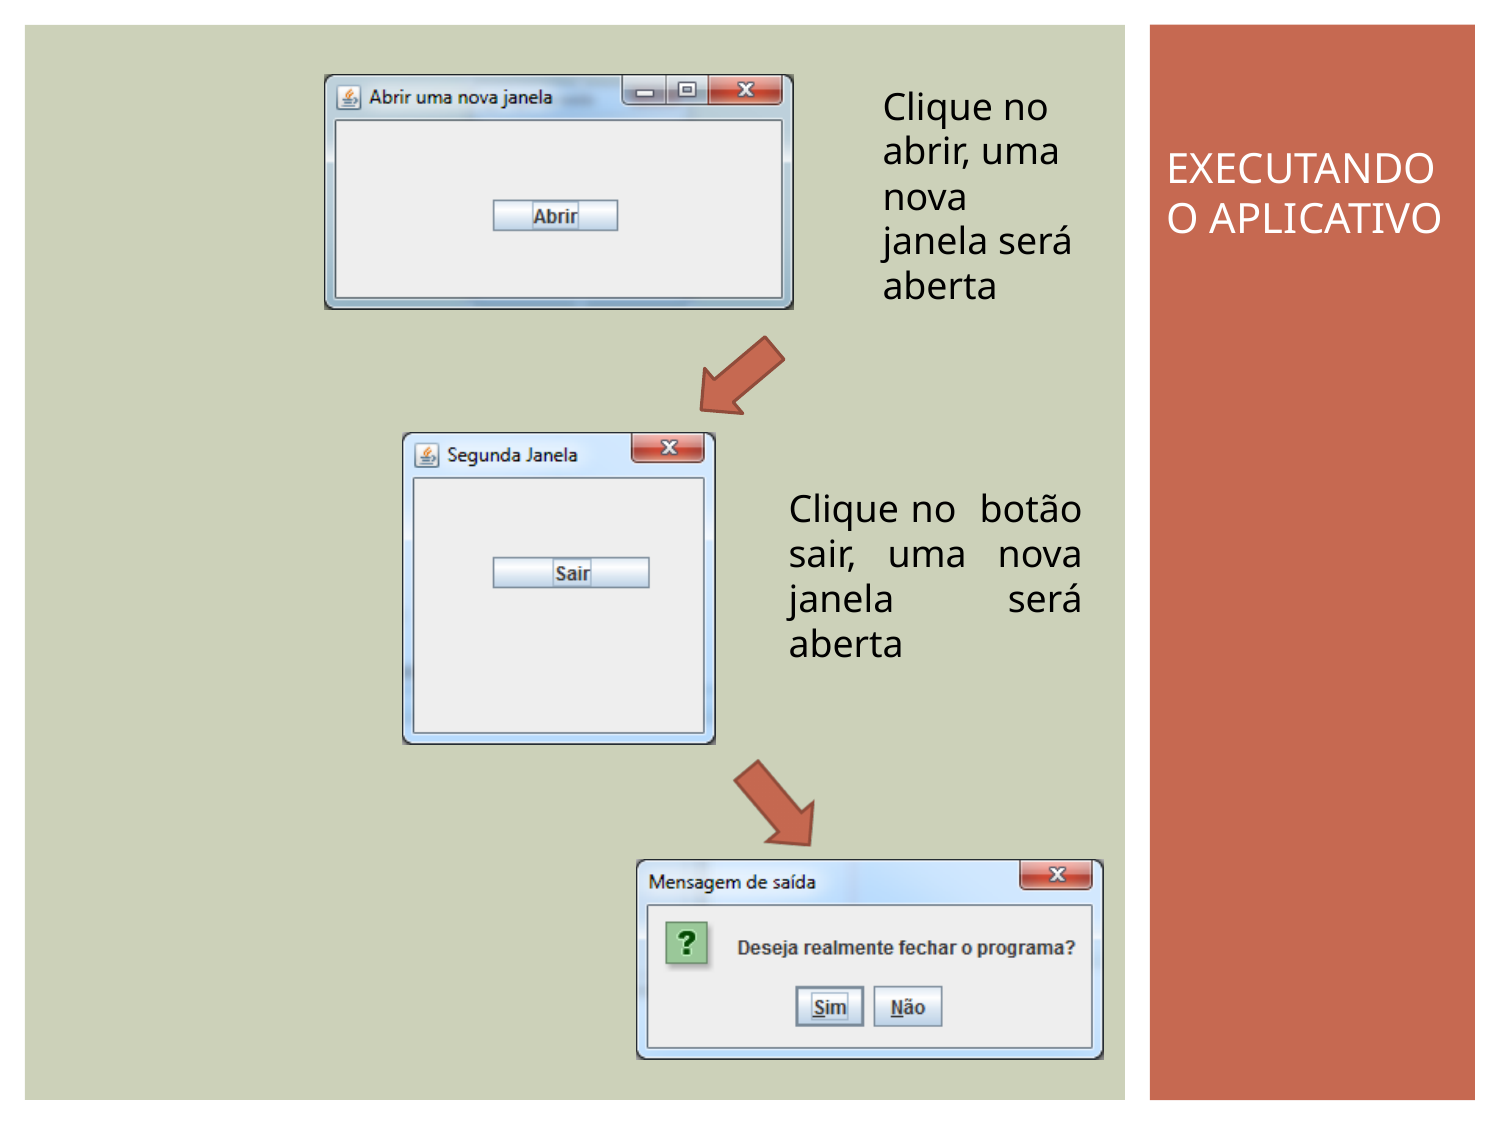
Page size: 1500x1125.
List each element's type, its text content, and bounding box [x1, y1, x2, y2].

picture [324, 74, 794, 310]
text_box [701, 336, 784, 414]
picture [636, 859, 1105, 1060]
text_box Clique no botão sair, uma nova janela será aberta [773, 477, 1098, 673]
picture [729, 759, 818, 846]
picture [402, 432, 716, 746]
text_box Clique no abrir, uma nova janela será aberta [867, 74, 1098, 315]
title EXECUTANDO O APLICATIVO [1151, 75, 1471, 350]
